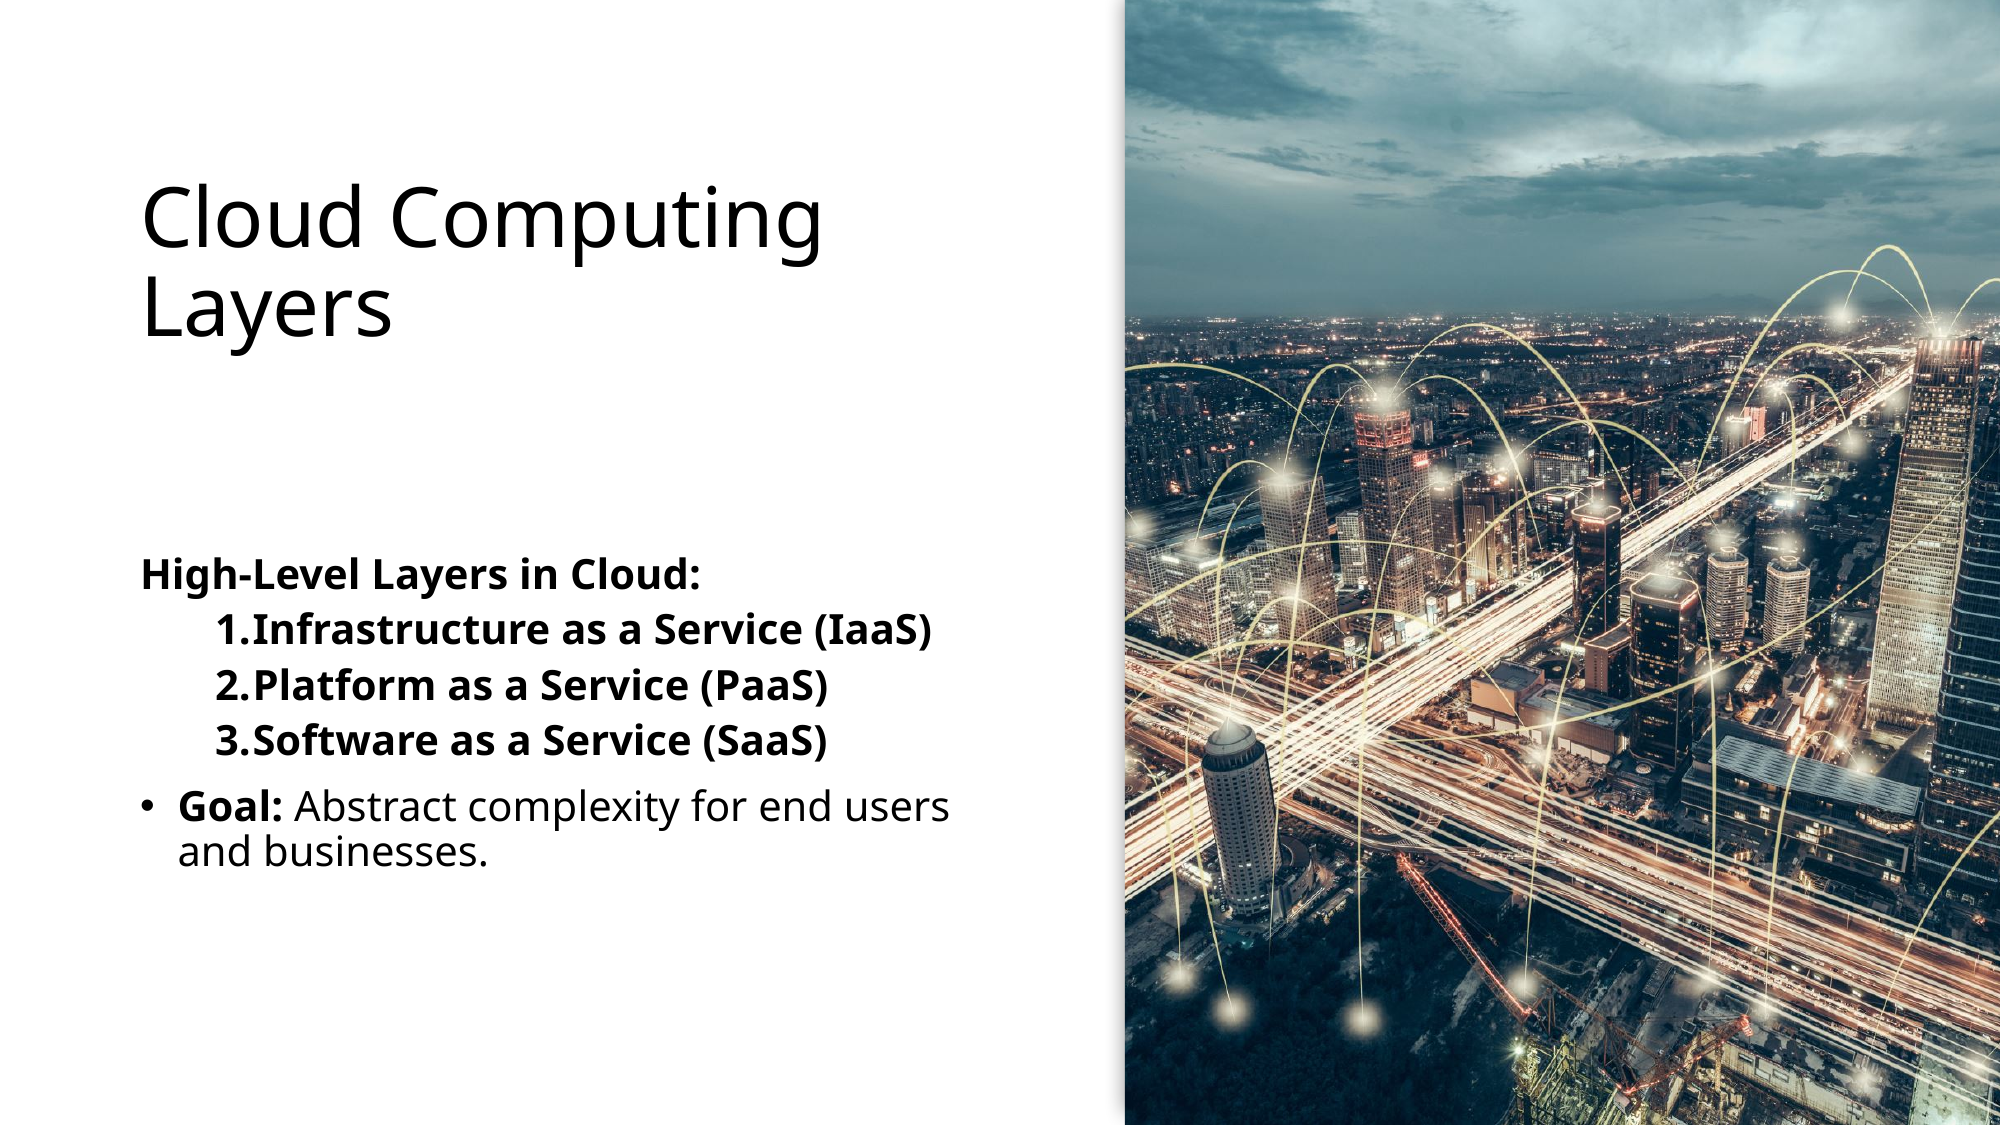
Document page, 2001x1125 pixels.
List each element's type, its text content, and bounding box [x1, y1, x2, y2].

list High-Level Layers in Cloud: Infrastructure as a Service (IaaS) Platform as a Service (PaaS) Software as a Service (SaaS) Goal: Abstract complexity for end users and businesses. [124, 405, 1000, 1024]
title Cloud Computing Layers [124, 125, 1000, 405]
picture [1124, 0, 2000, 1125]
text_box [0, 0, 1124, 1125]
